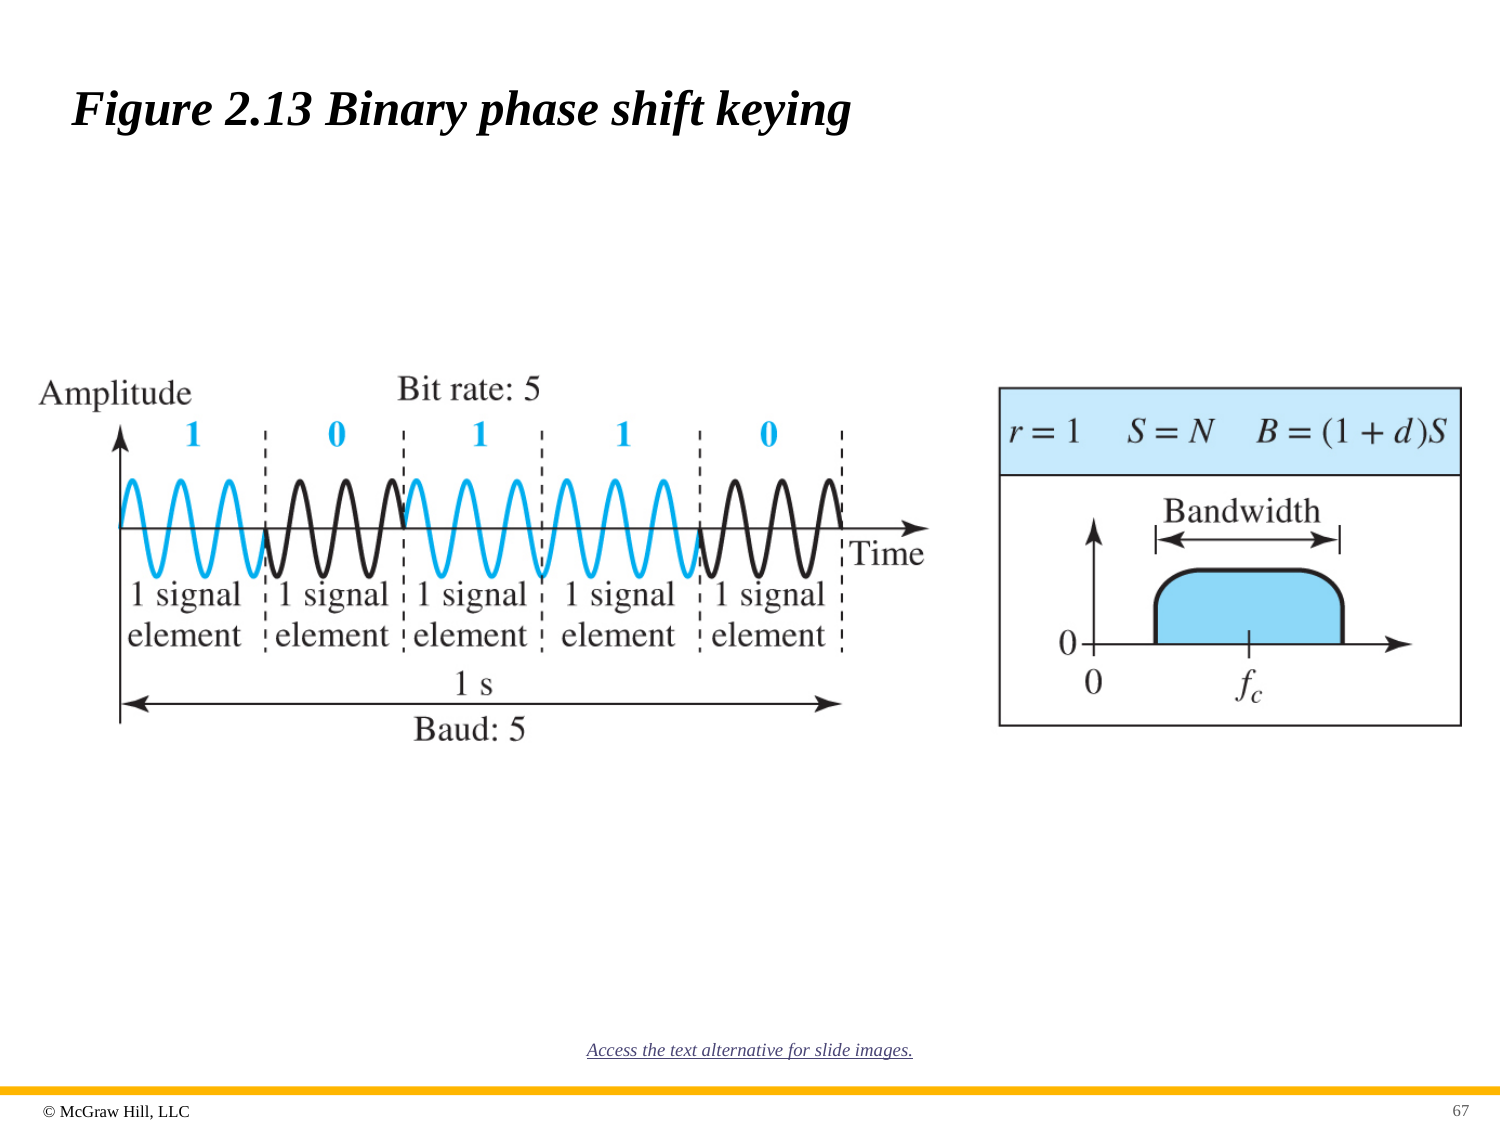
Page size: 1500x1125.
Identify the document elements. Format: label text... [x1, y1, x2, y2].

list Access the text alternative for slide images. [525, 1033, 975, 1066]
slide_number 67 [1418, 1096, 1477, 1123]
picture [38, 370, 1462, 756]
title Figure 2.13 Binary phase shift keying [56, 50, 1444, 162]
